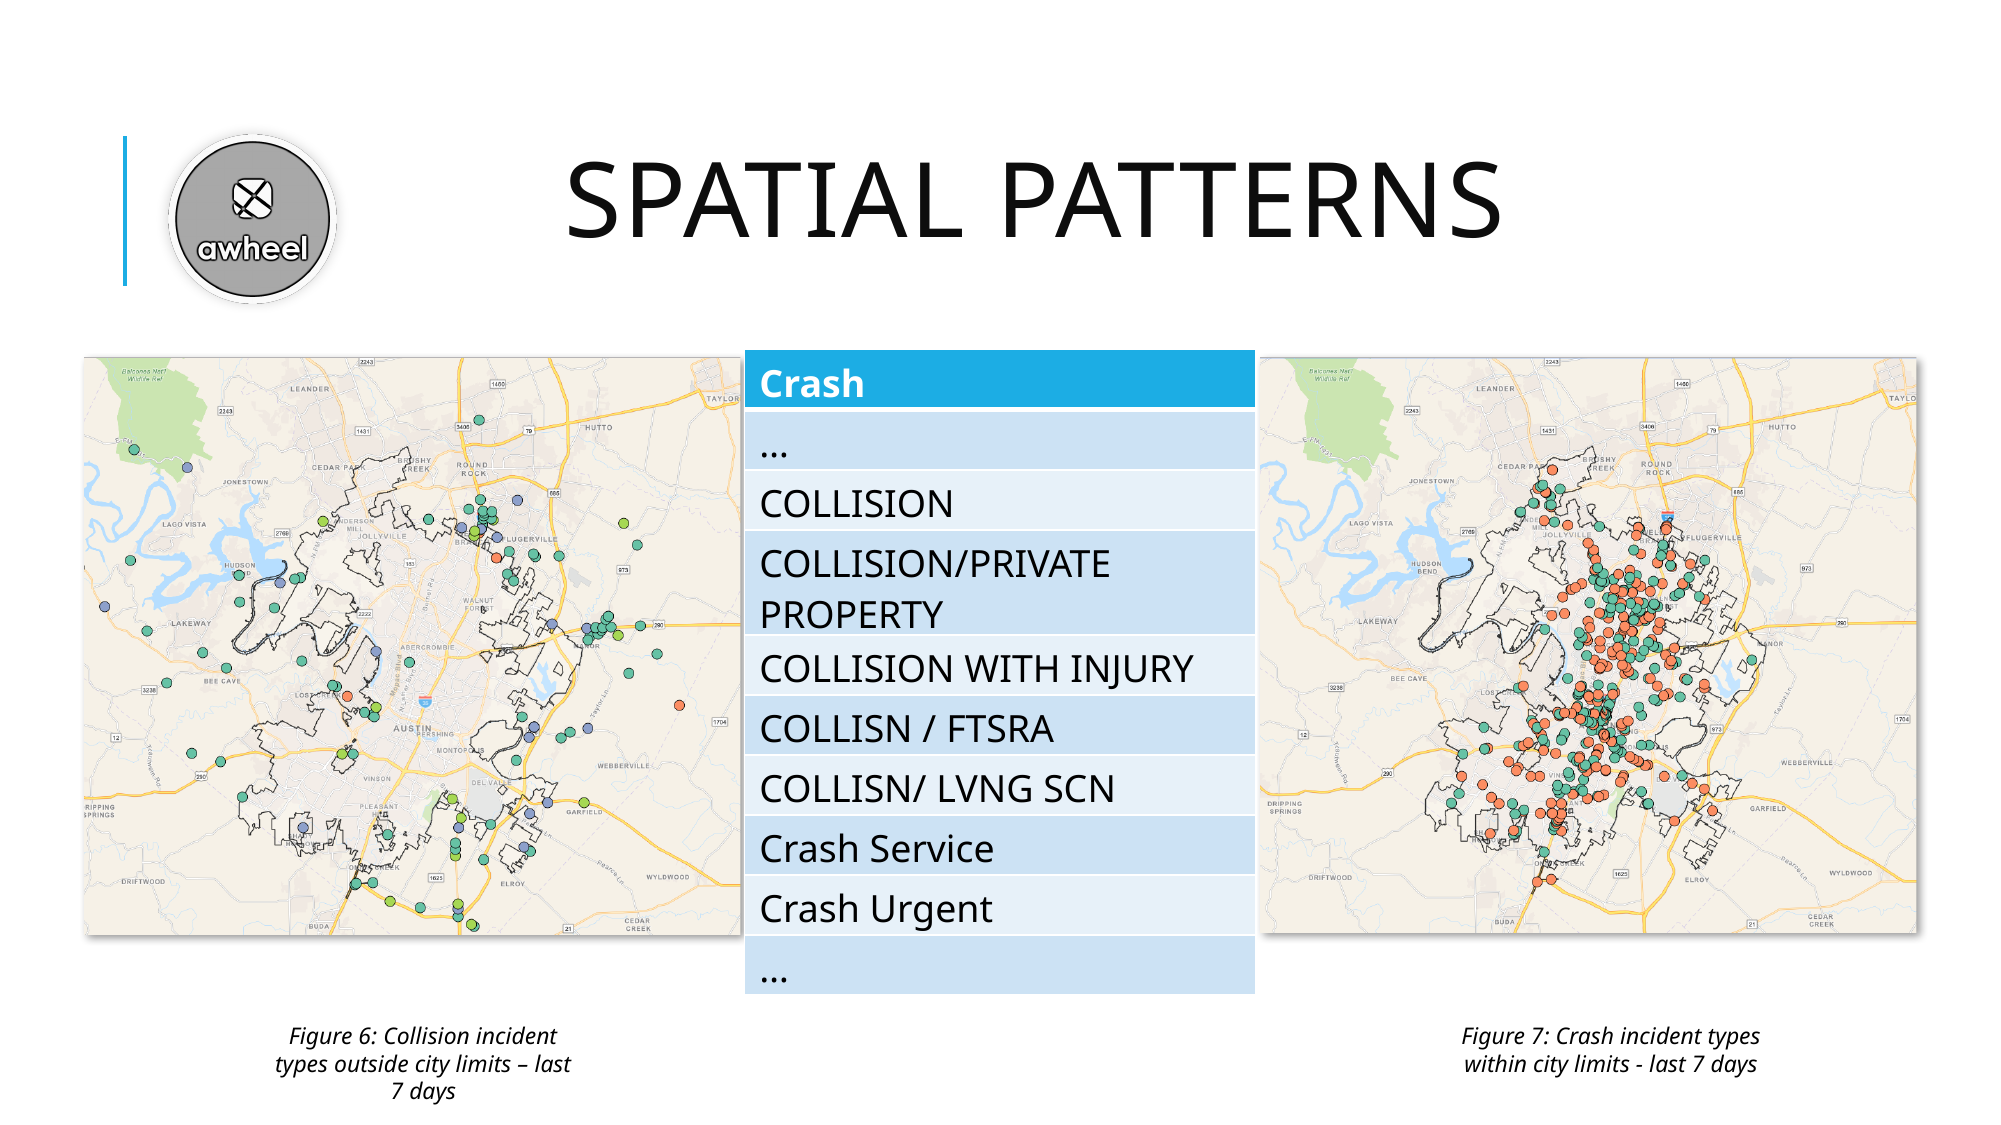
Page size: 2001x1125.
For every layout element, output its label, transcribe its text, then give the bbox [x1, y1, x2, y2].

text_box Figure 6: Collision incident types outside city limits – last 7 days [254, 1014, 593, 1112]
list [83, 357, 741, 936]
table_cell COLLISION/PRIVATE PROPERTY [746, 531, 1253, 634]
table_cell Crash Urgent [746, 876, 1254, 934]
table_cell Crash Service [746, 816, 1253, 874]
table_cell COLLISION [746, 471, 1253, 529]
title Spatial patterns [237, 84, 1832, 331]
table_cell … [746, 412, 1253, 469]
table_cell COLLISN/ LVNG SCN [746, 756, 1253, 814]
table_header Crash [745, 350, 1255, 407]
picture [167, 134, 337, 304]
table_cell COLLISION WITH INJURY [746, 636, 1253, 694]
table_cell COLLISN / FTSRA [746, 696, 1253, 754]
picture [1259, 357, 1917, 934]
text_box Figure 7: Crash incident types within city limits - last 7 days [1442, 1014, 1781, 1085]
table_cell … [745, 936, 1255, 994]
